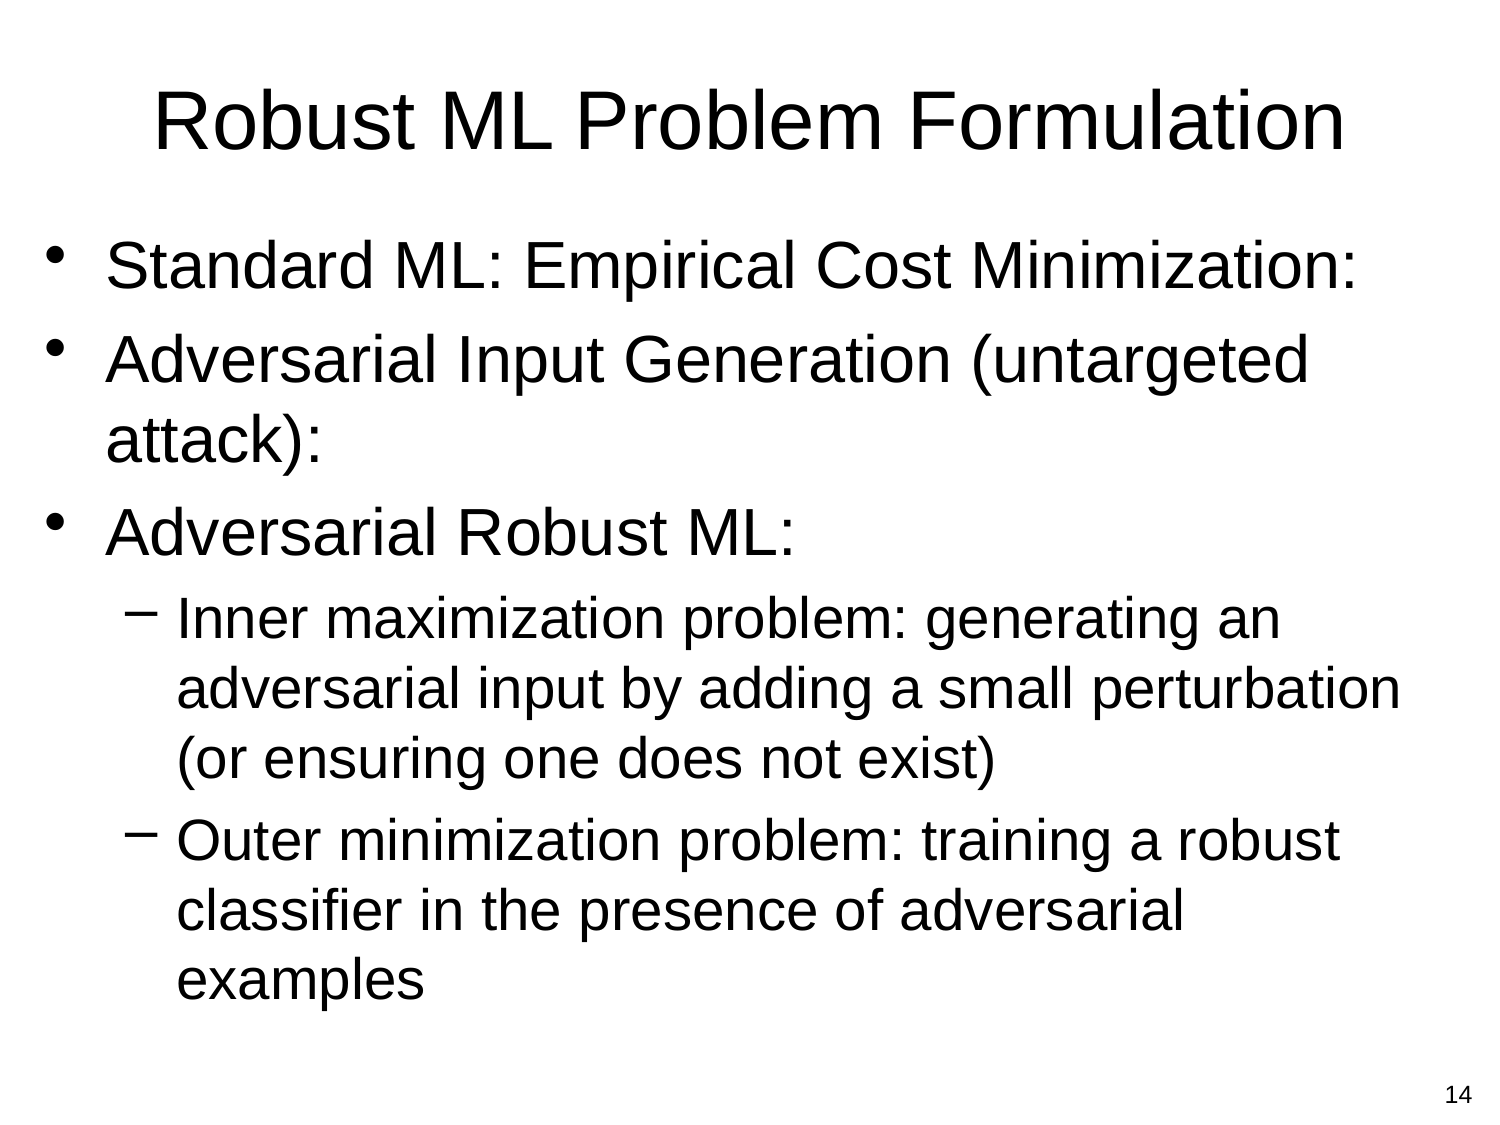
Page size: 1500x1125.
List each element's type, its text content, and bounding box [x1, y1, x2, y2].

title Robust ML Problem Formulation [74, 44, 1426, 188]
slide_number 14 [1137, 1070, 1488, 1112]
